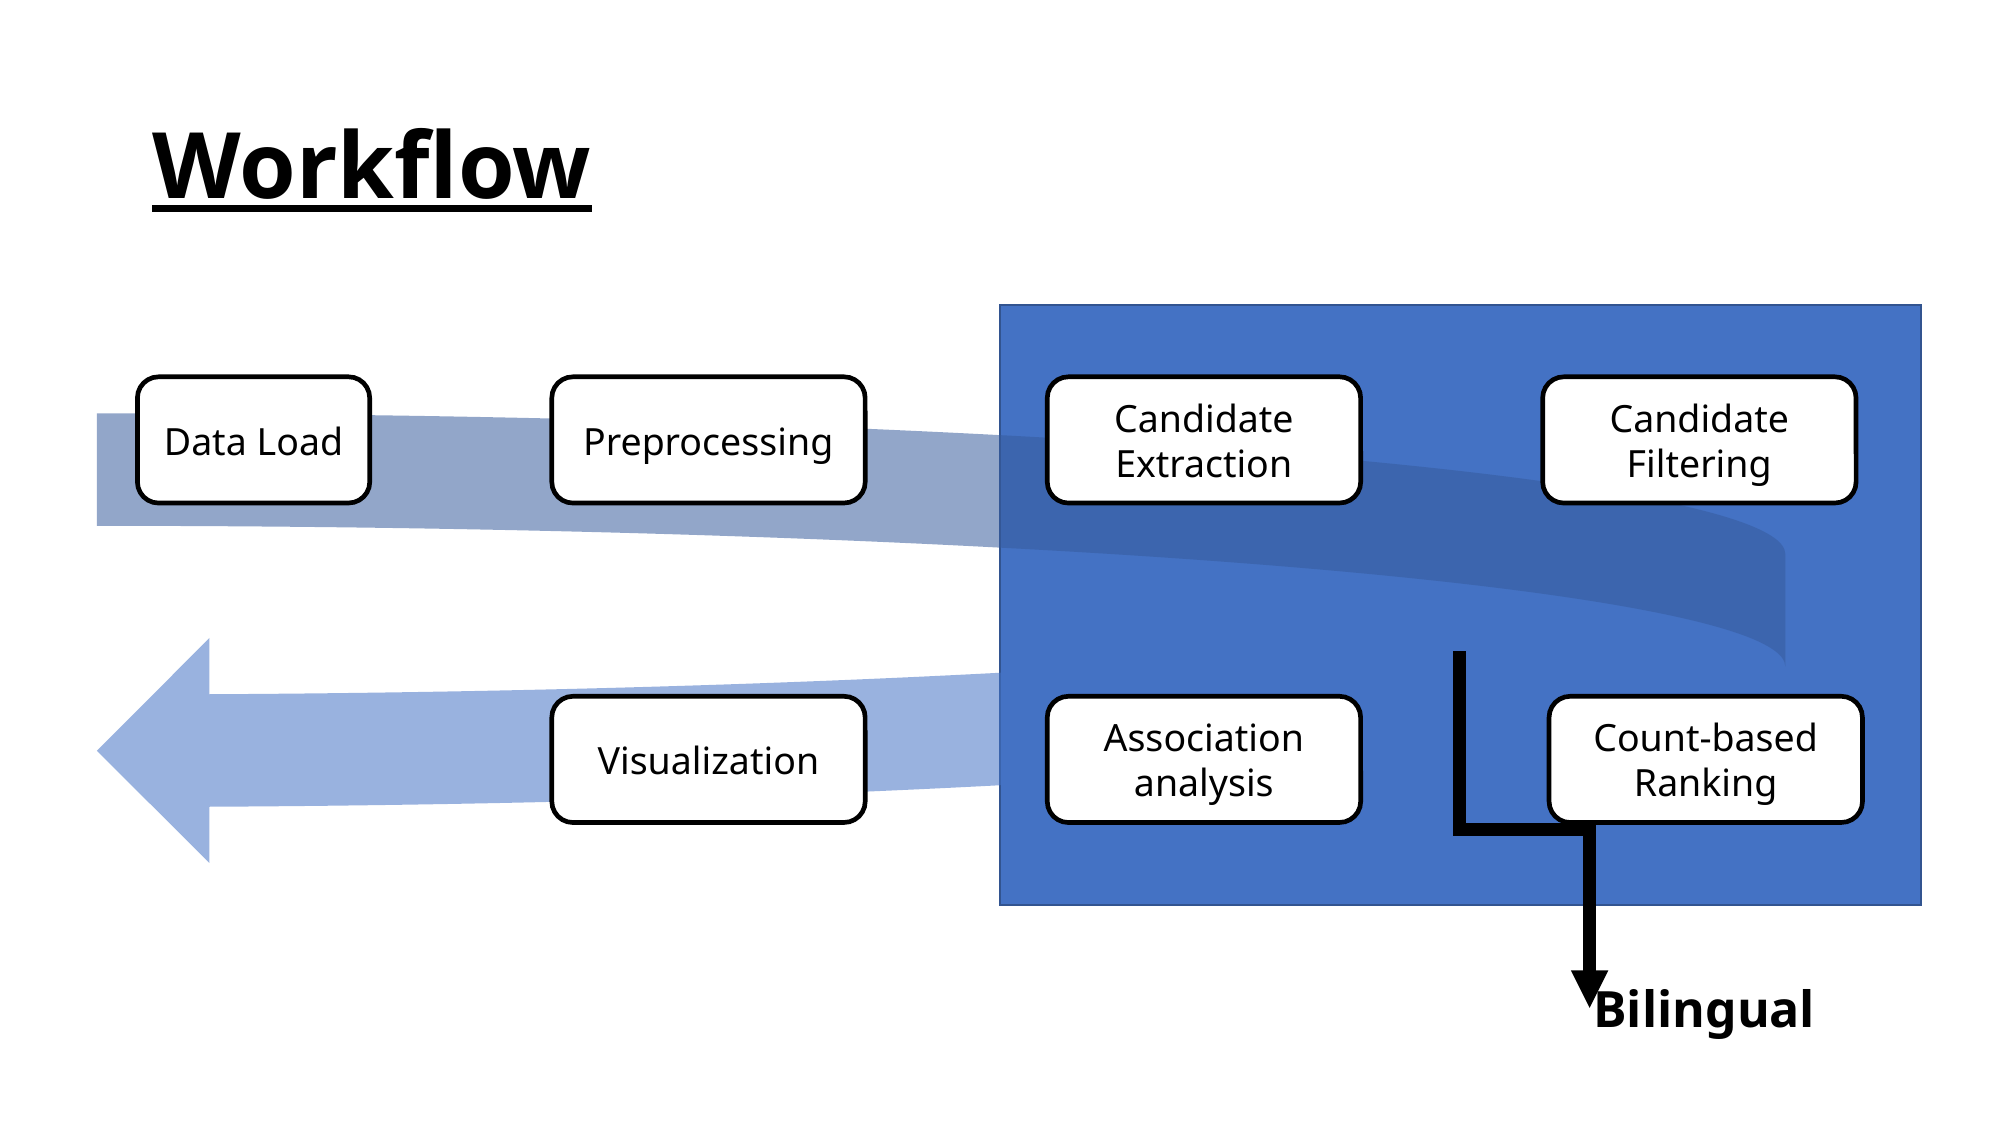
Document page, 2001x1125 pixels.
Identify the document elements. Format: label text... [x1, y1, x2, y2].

title Workflow [137, 59, 1863, 278]
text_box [96, 305, 1921, 906]
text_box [1346, 764, 1703, 895]
text_box Bilingual [1578, 969, 1831, 1045]
